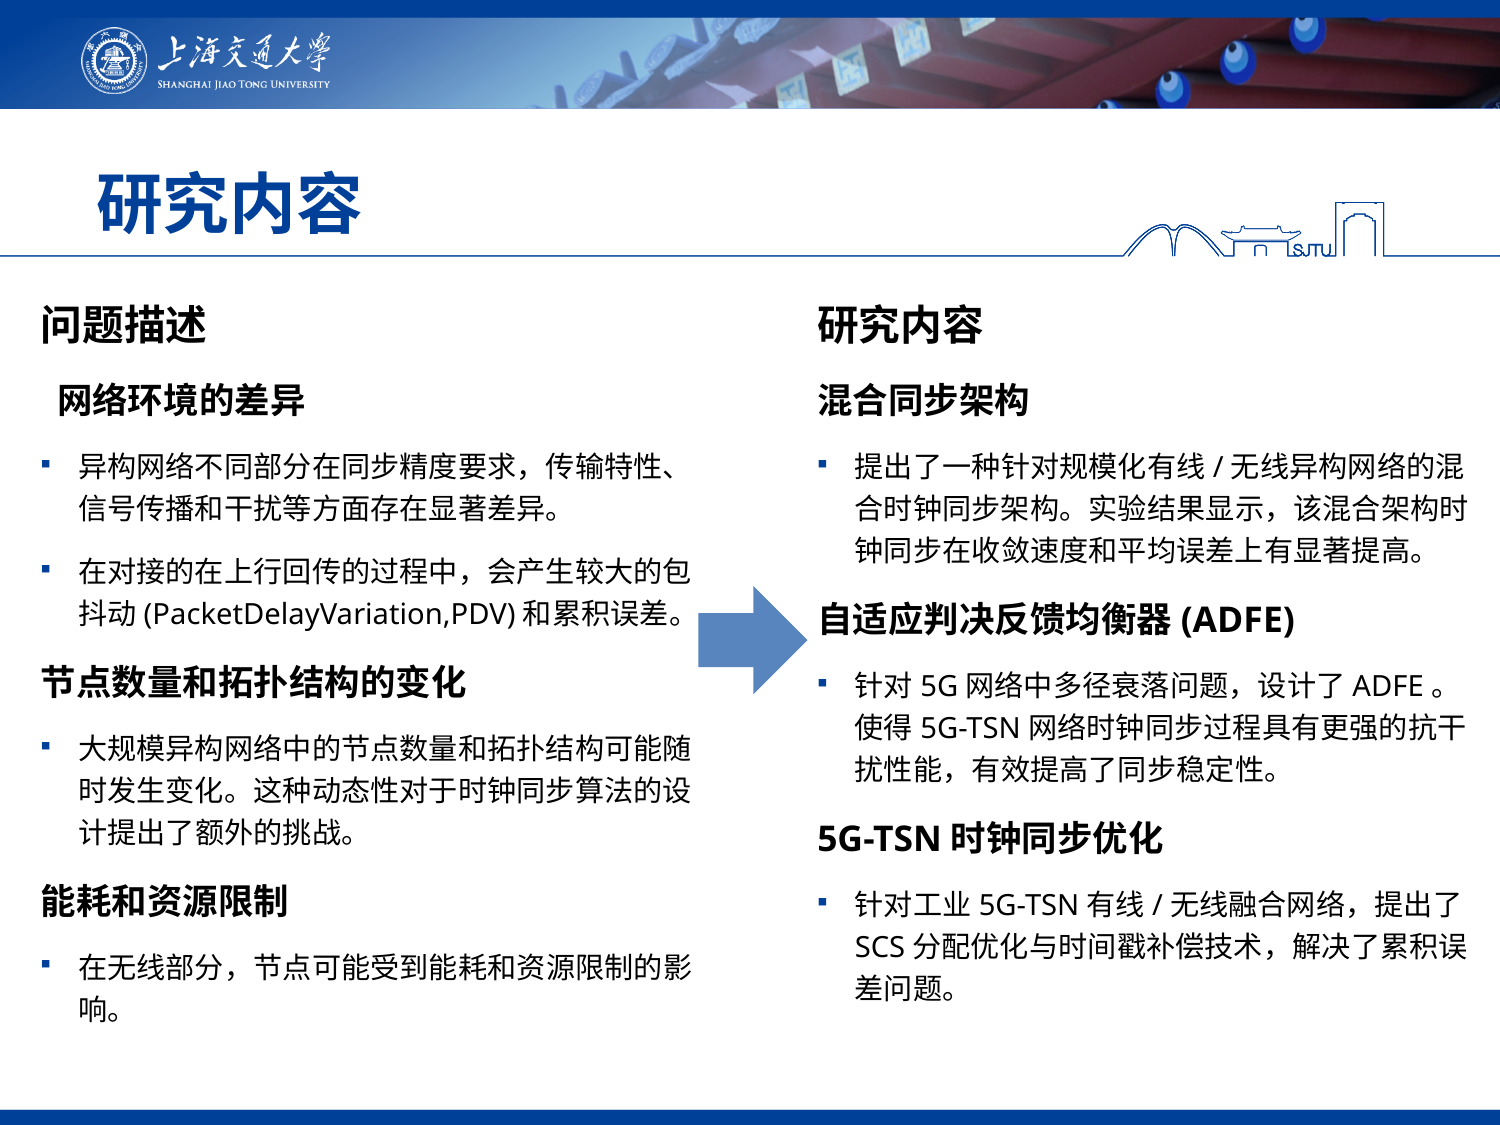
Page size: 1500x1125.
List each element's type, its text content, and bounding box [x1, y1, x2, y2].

list 问题描述 网络环境的差异 异构网络不同部分在同步精度要求，传输特性、信号传播和干扰等方面存在显著差异。 在对接的在上行回传的过程中，会产生较大的包抖动(PacketDelayVariation,PDV)和累积误差。 节点数量和拓扑结构的变化 大规模异构网络中的节点数量和拓扑结构可能随时发生变化。这种动态性对于时钟同步算法的设计提出了额外的挑战。 能耗和资源限制 在无线部分，节点可能受到能耗和资源限制的影响。 [25, 281, 724, 1083]
text_box [697, 583, 802, 697]
picture [0, 18, 1500, 109]
text_box 研究内容 混合同步架构 提出了一种针对规模化有线/无线异构网络的混合时钟同步架构。实验结果显示，该混合架构时钟同步在收敛速度和平均误差上有显著提高。 自适应判决反馈均衡器(ADFE) 针对5G网络中多径衰落问题，设计了ADFE。使得5G-TSN网络时钟同步过程具有更强的抗干扰性能，有效提高了同步稳定性。 5G-TSN时钟同步优化 针对工业5G-TSN有线/无线融合网络，提出了SCS分配优化与时间戳补偿技术，解决了累积误差问题。 [802, 281, 1500, 1083]
title 研究内容 [81, 159, 1455, 254]
